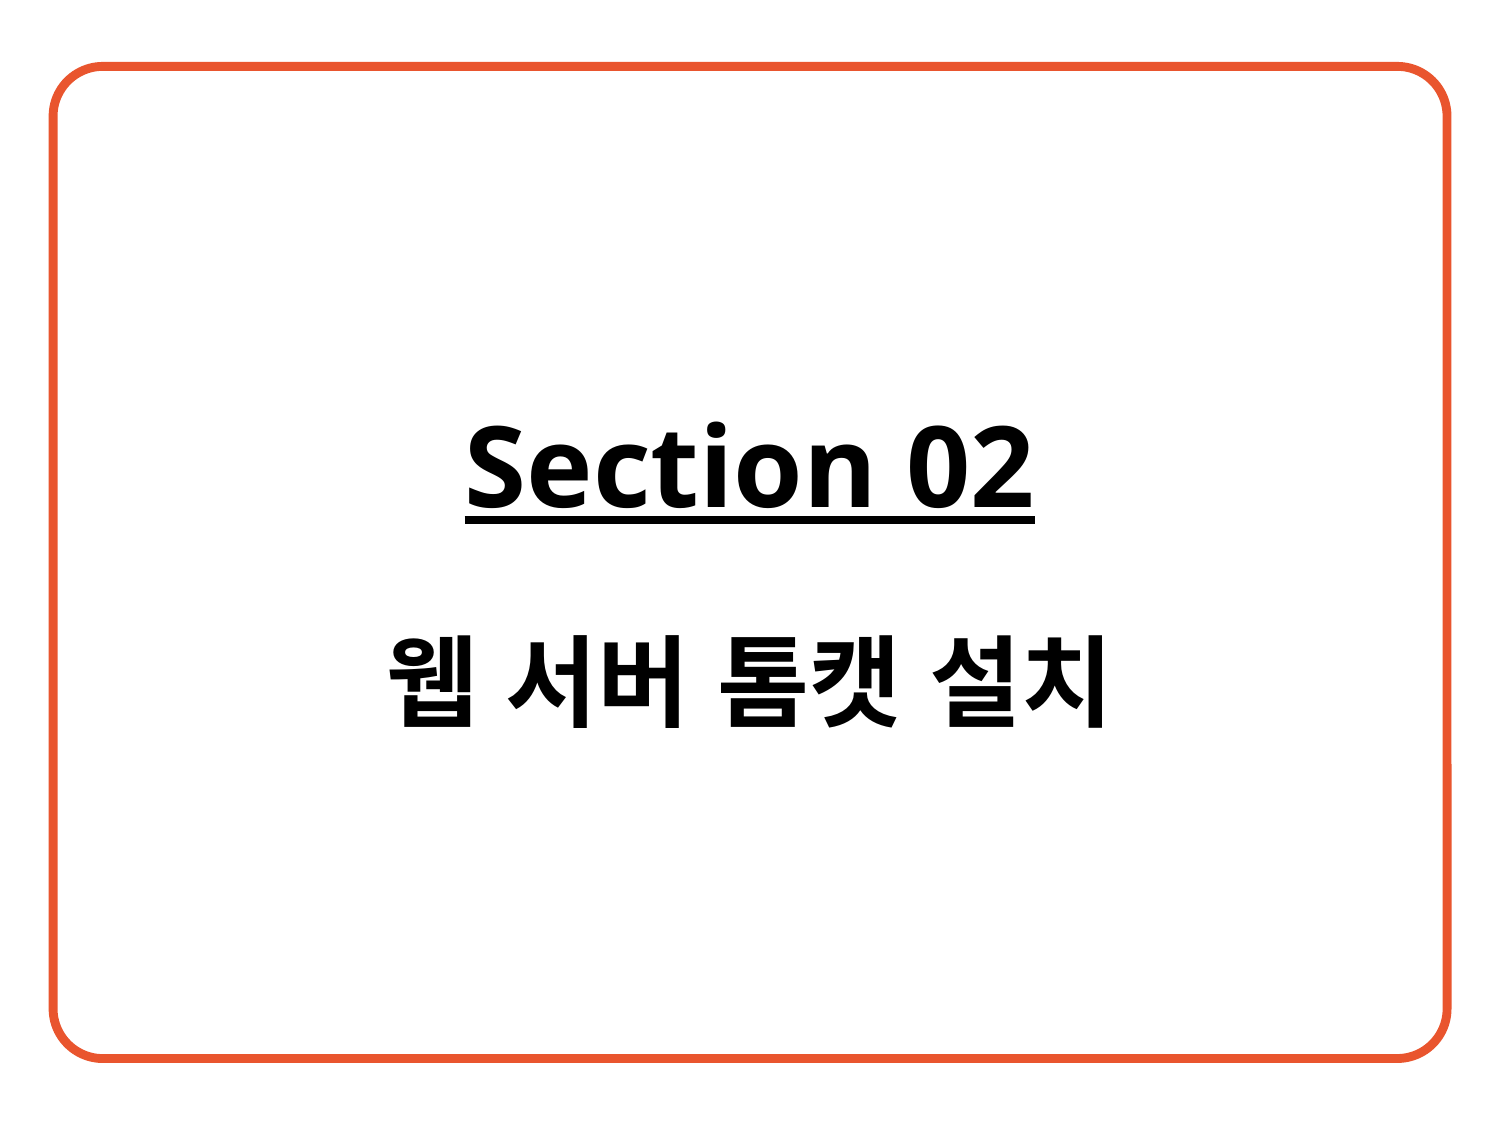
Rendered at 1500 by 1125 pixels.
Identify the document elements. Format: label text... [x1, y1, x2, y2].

list 웹 서버 톰캣 설치 [118, 559, 1382, 799]
list Section 02 [118, 385, 1382, 540]
